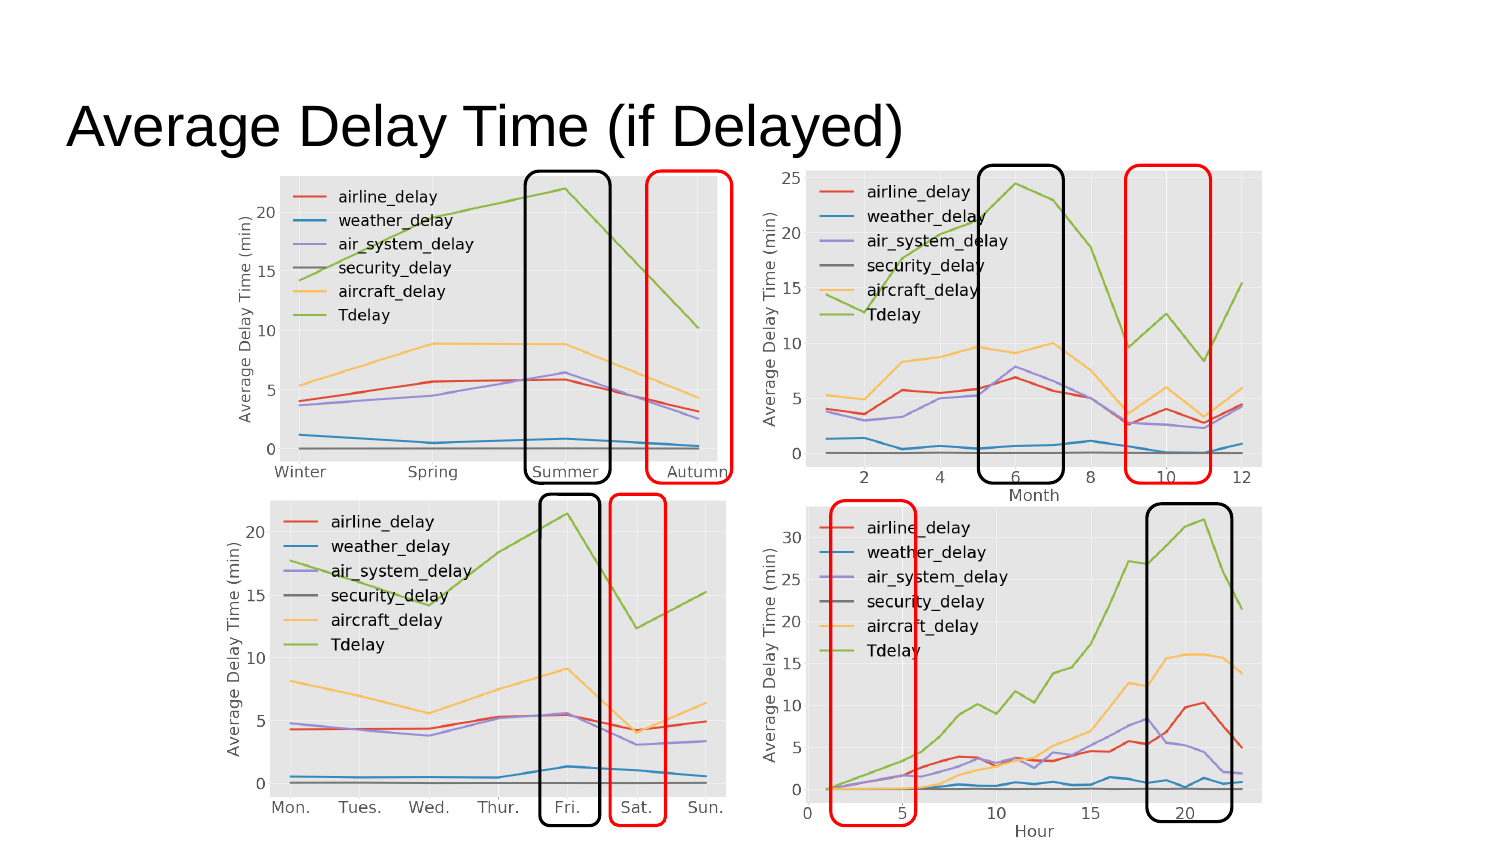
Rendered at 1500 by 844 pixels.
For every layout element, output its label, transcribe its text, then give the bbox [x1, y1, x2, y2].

picture [234, 170, 524, 484]
title Average Delay Time (if Delayed) [51, 72, 1449, 167]
picture [759, 164, 1268, 844]
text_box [524, 165, 1233, 826]
picture [223, 493, 524, 820]
